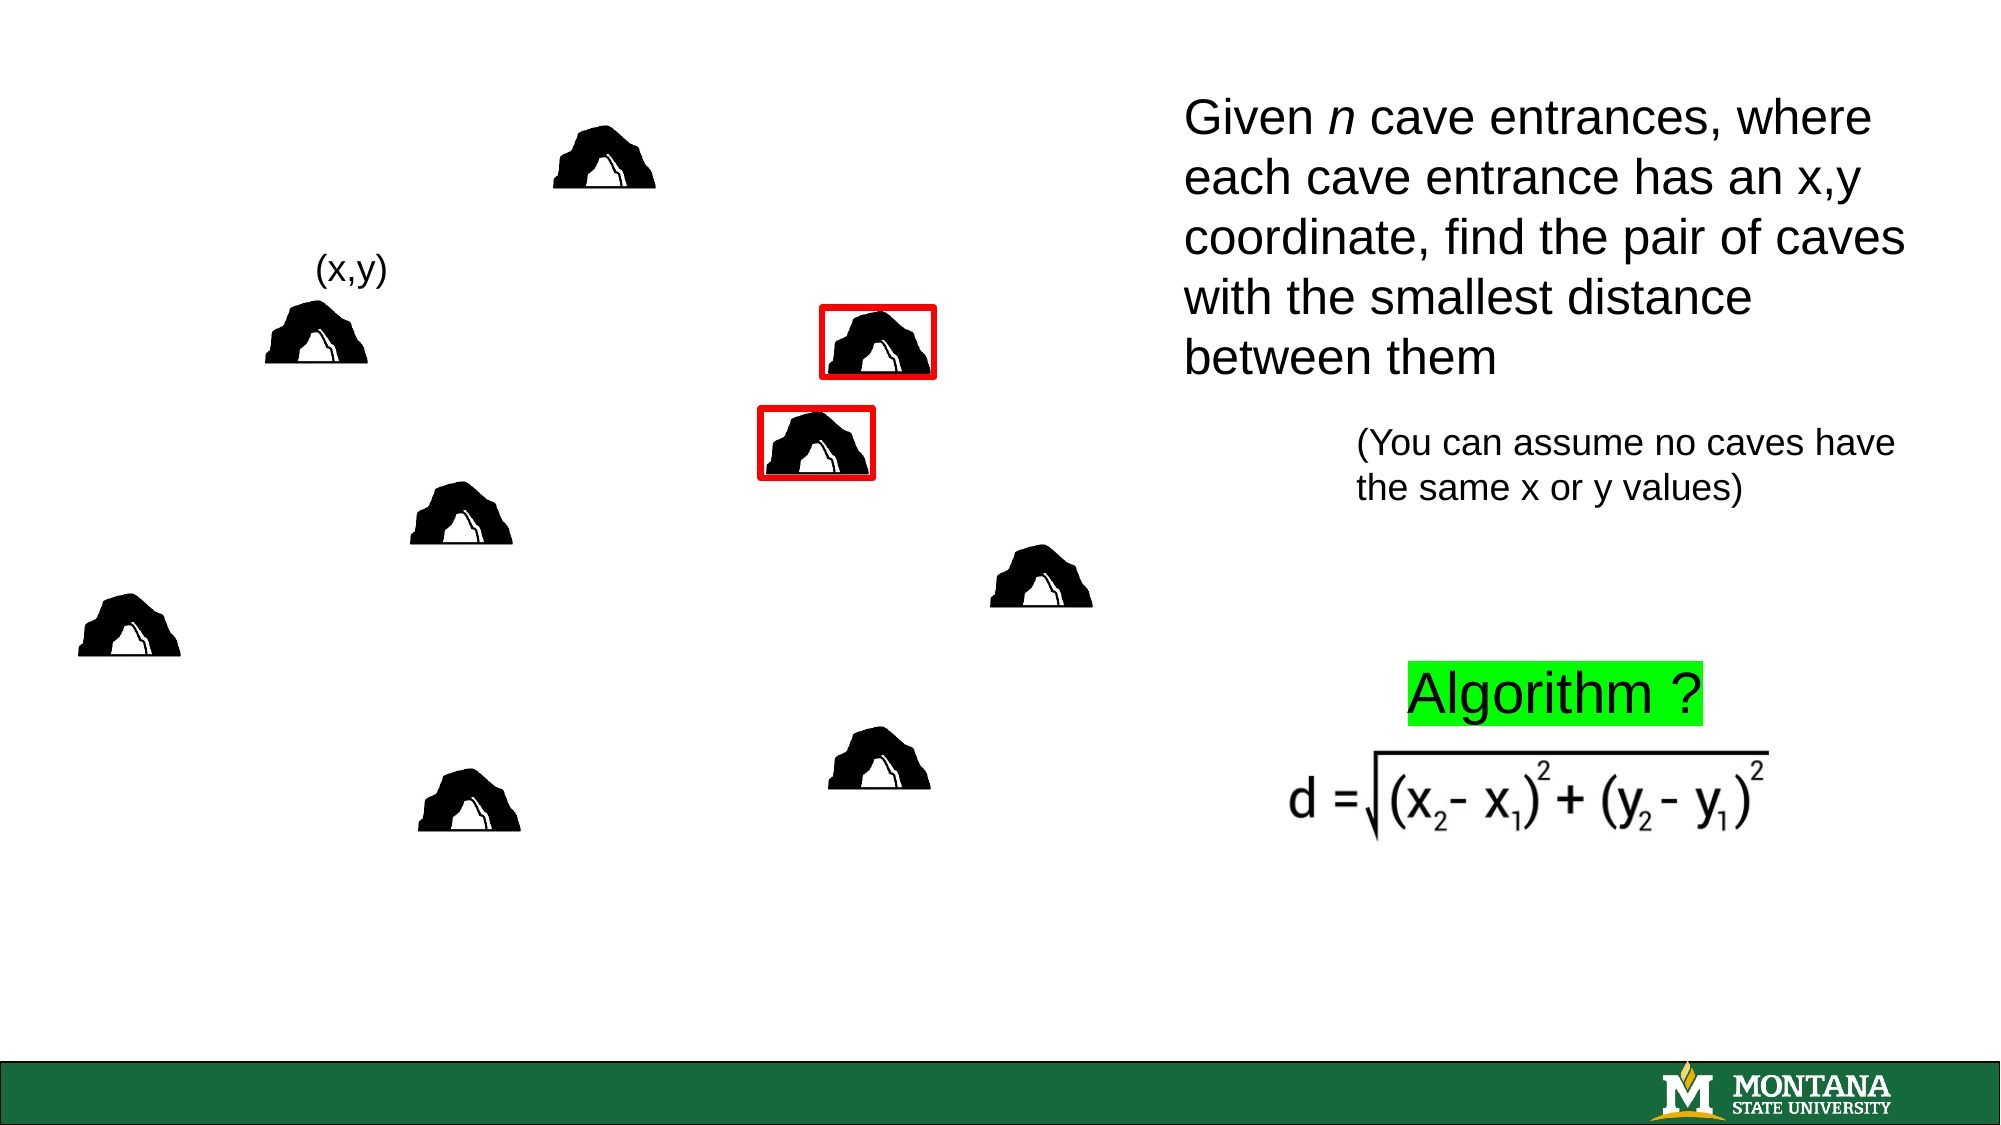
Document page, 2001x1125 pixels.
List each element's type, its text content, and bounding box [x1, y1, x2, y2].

picture [824, 310, 932, 375]
picture [824, 725, 932, 790]
picture [1649, 1060, 1892, 1122]
picture [74, 593, 182, 657]
picture [262, 300, 369, 364]
text_box Given n cave entrances, where each cave entrance has an x,y coordinate, find the pair of caves with the smallest distance between them [1168, 77, 1965, 392]
text_box (You can assume no caves have the same x or y values) [1341, 410, 1959, 516]
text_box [0, 1060, 1647, 1125]
picture [987, 543, 1094, 608]
picture [549, 124, 657, 189]
picture [1277, 731, 1773, 845]
picture [407, 480, 514, 545]
picture [763, 411, 870, 476]
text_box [1892, 1060, 2000, 1125]
picture [414, 767, 522, 832]
text_box Algorithm ? [1393, 647, 1719, 730]
text_box (x,y) [300, 236, 404, 296]
